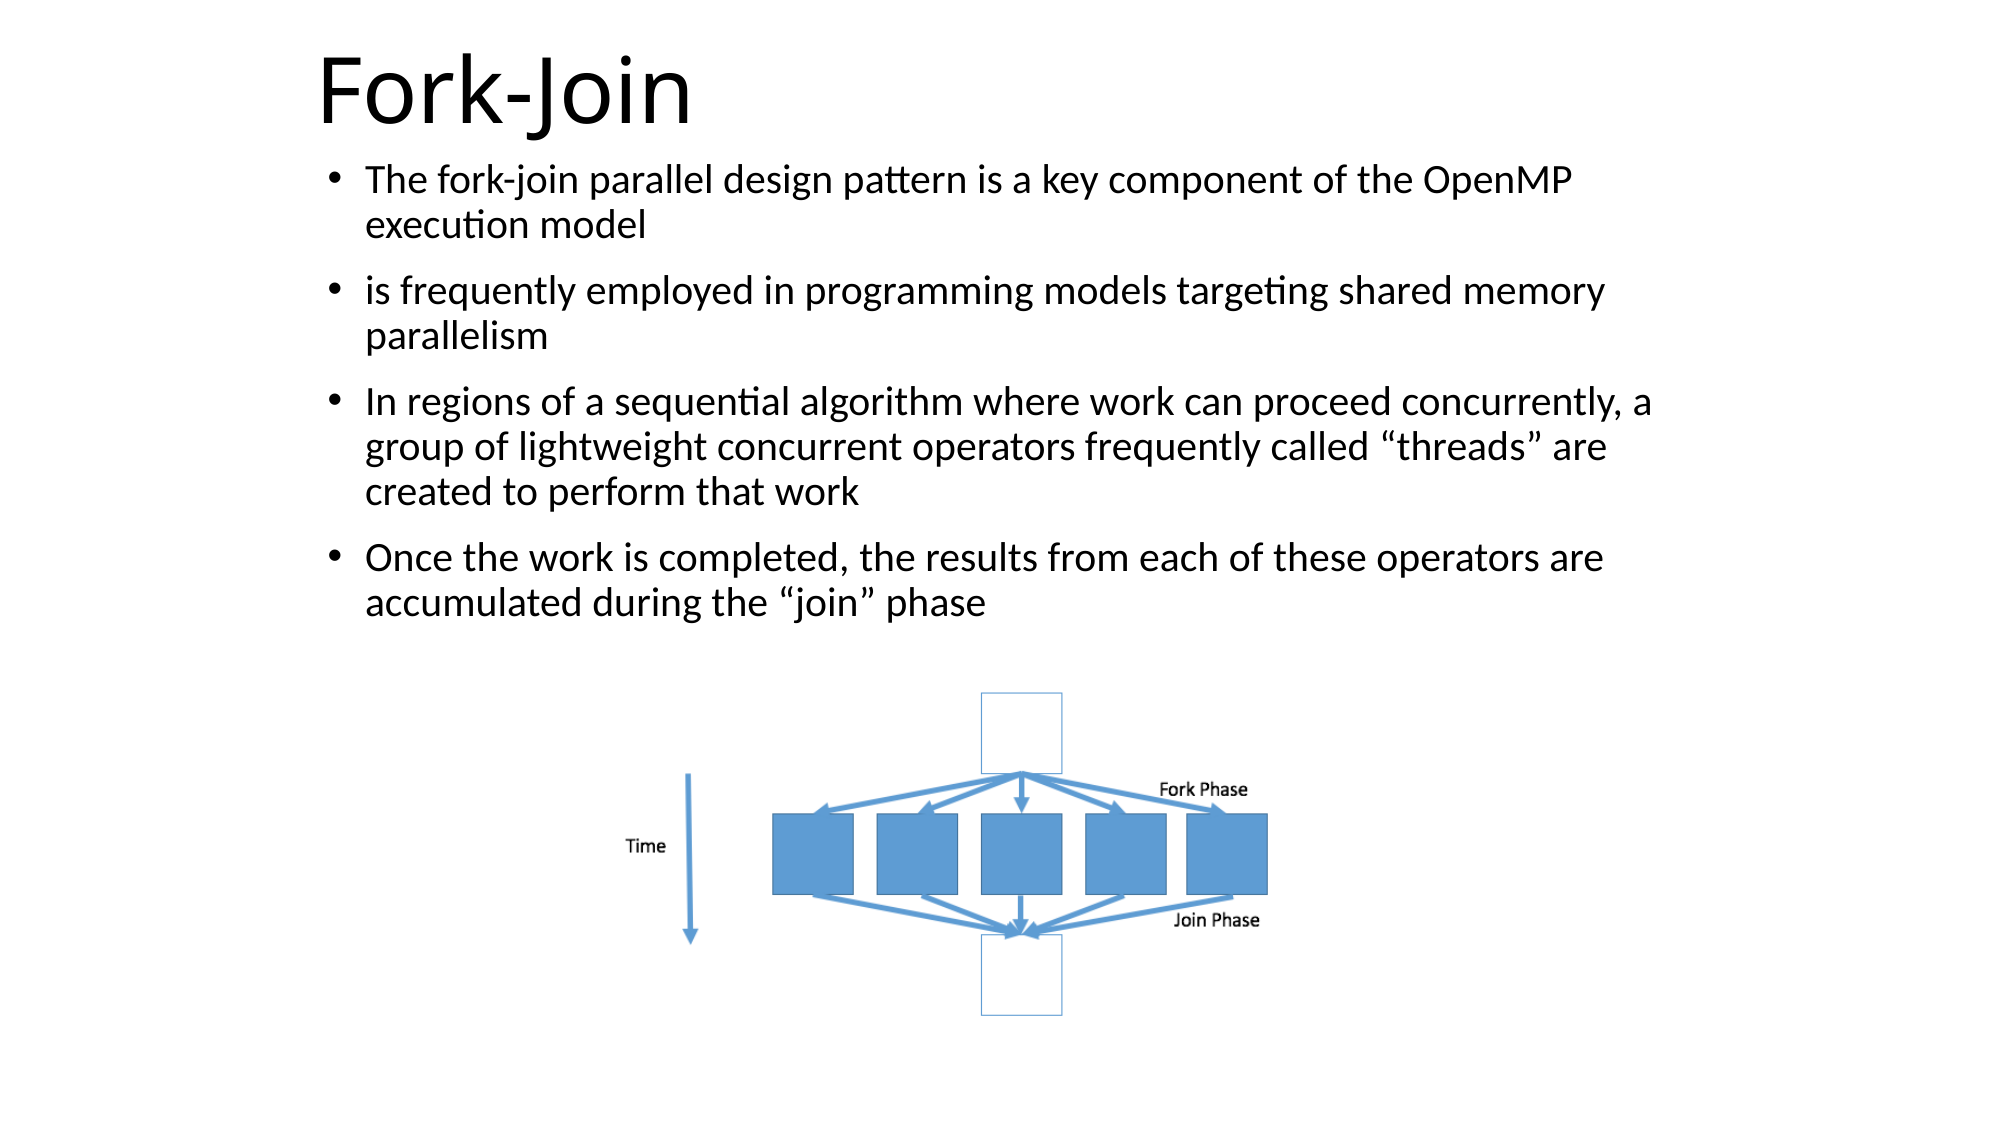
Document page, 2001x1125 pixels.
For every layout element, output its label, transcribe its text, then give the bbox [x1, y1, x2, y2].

picture [580, 649, 1395, 1054]
title Fork-Join [300, 0, 1675, 188]
list The fork-join parallel design pattern is a key component of the OpenMP execution model is frequently employed in programming models targeting shared memory parallelism In regions of a sequential algorithm where work can proceed concurrently, a group of lightweight concurrent operators frequently called “threads” are created to perform that work Once the work is completed, the results from each of these operators are accumulated during the “join” phase [312, 149, 1688, 813]
